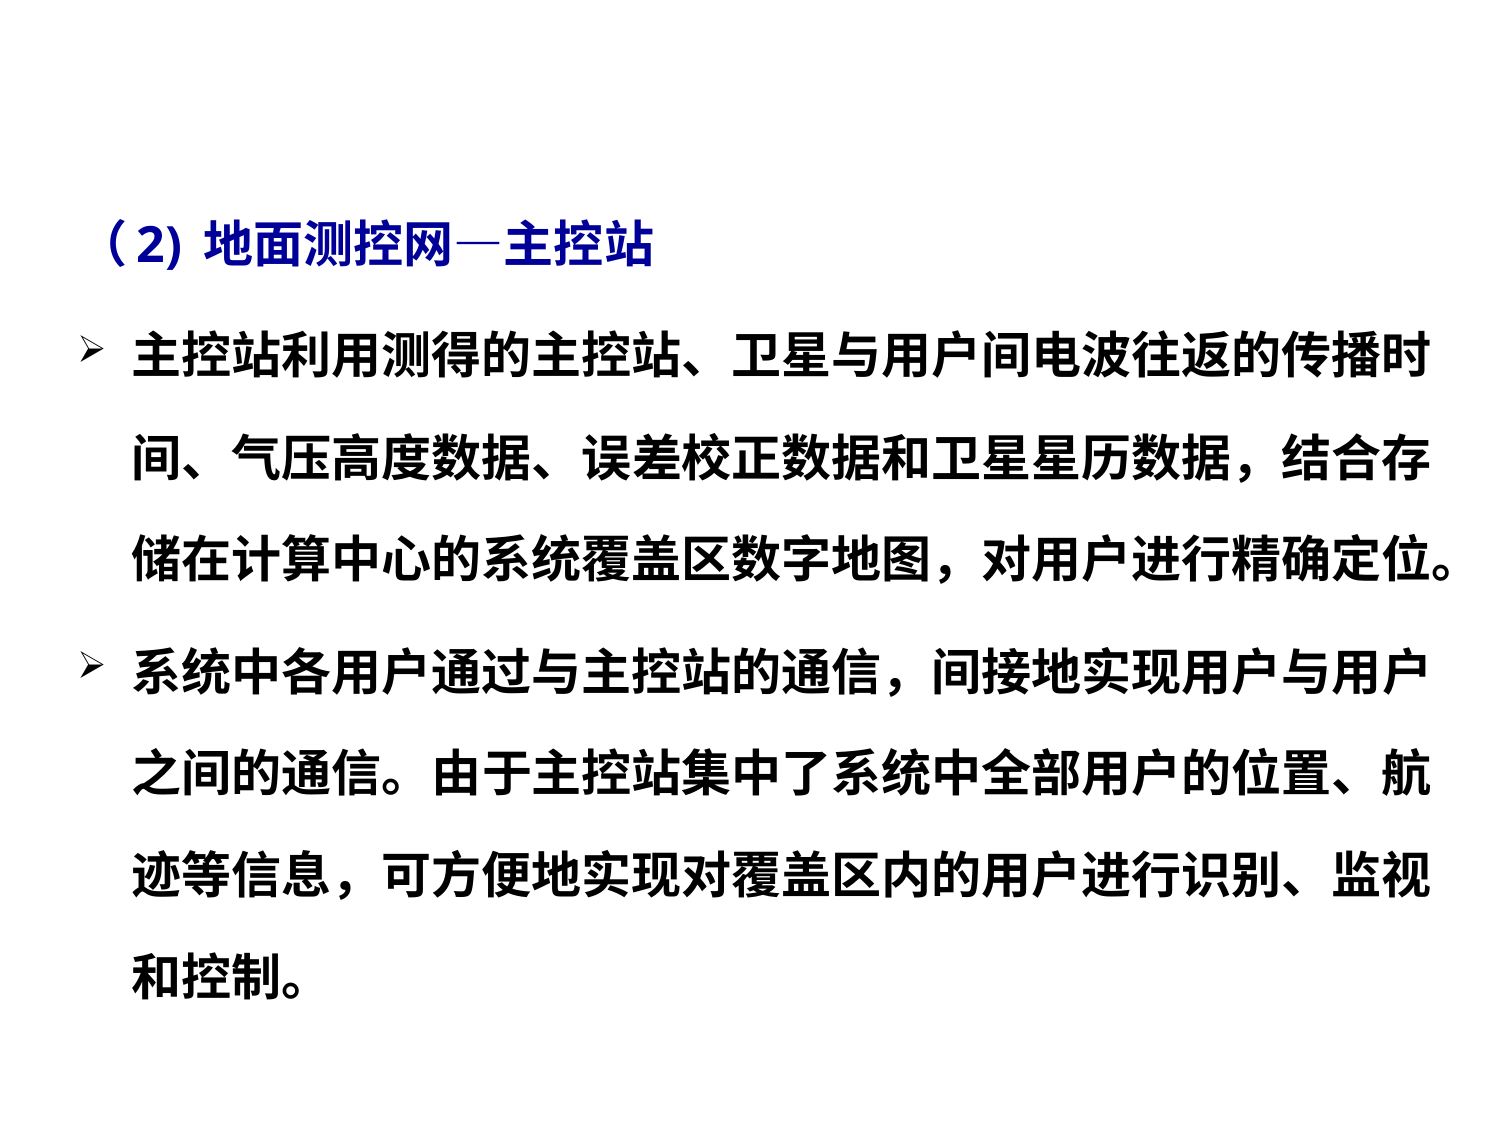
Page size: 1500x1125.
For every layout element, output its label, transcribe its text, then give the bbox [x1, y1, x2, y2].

list （2) 地面测控网—主控站 主控站利用测得的主控站、卫星与用户间电波往返的传播时间、气压高度数据、误差校正数据和卫星星历数据，结合存储在计算中心的系统覆盖区数字地图，对用户进行精确定位。 系统中各用户通过与主控站的通信，间接地实现用户与用户之间的通信。由于主控站集中了系统中全部用户的位置、航迹等信息，可方便地实现对覆盖区内的用户进行识别、监视和控制。 [62, 162, 1463, 1050]
